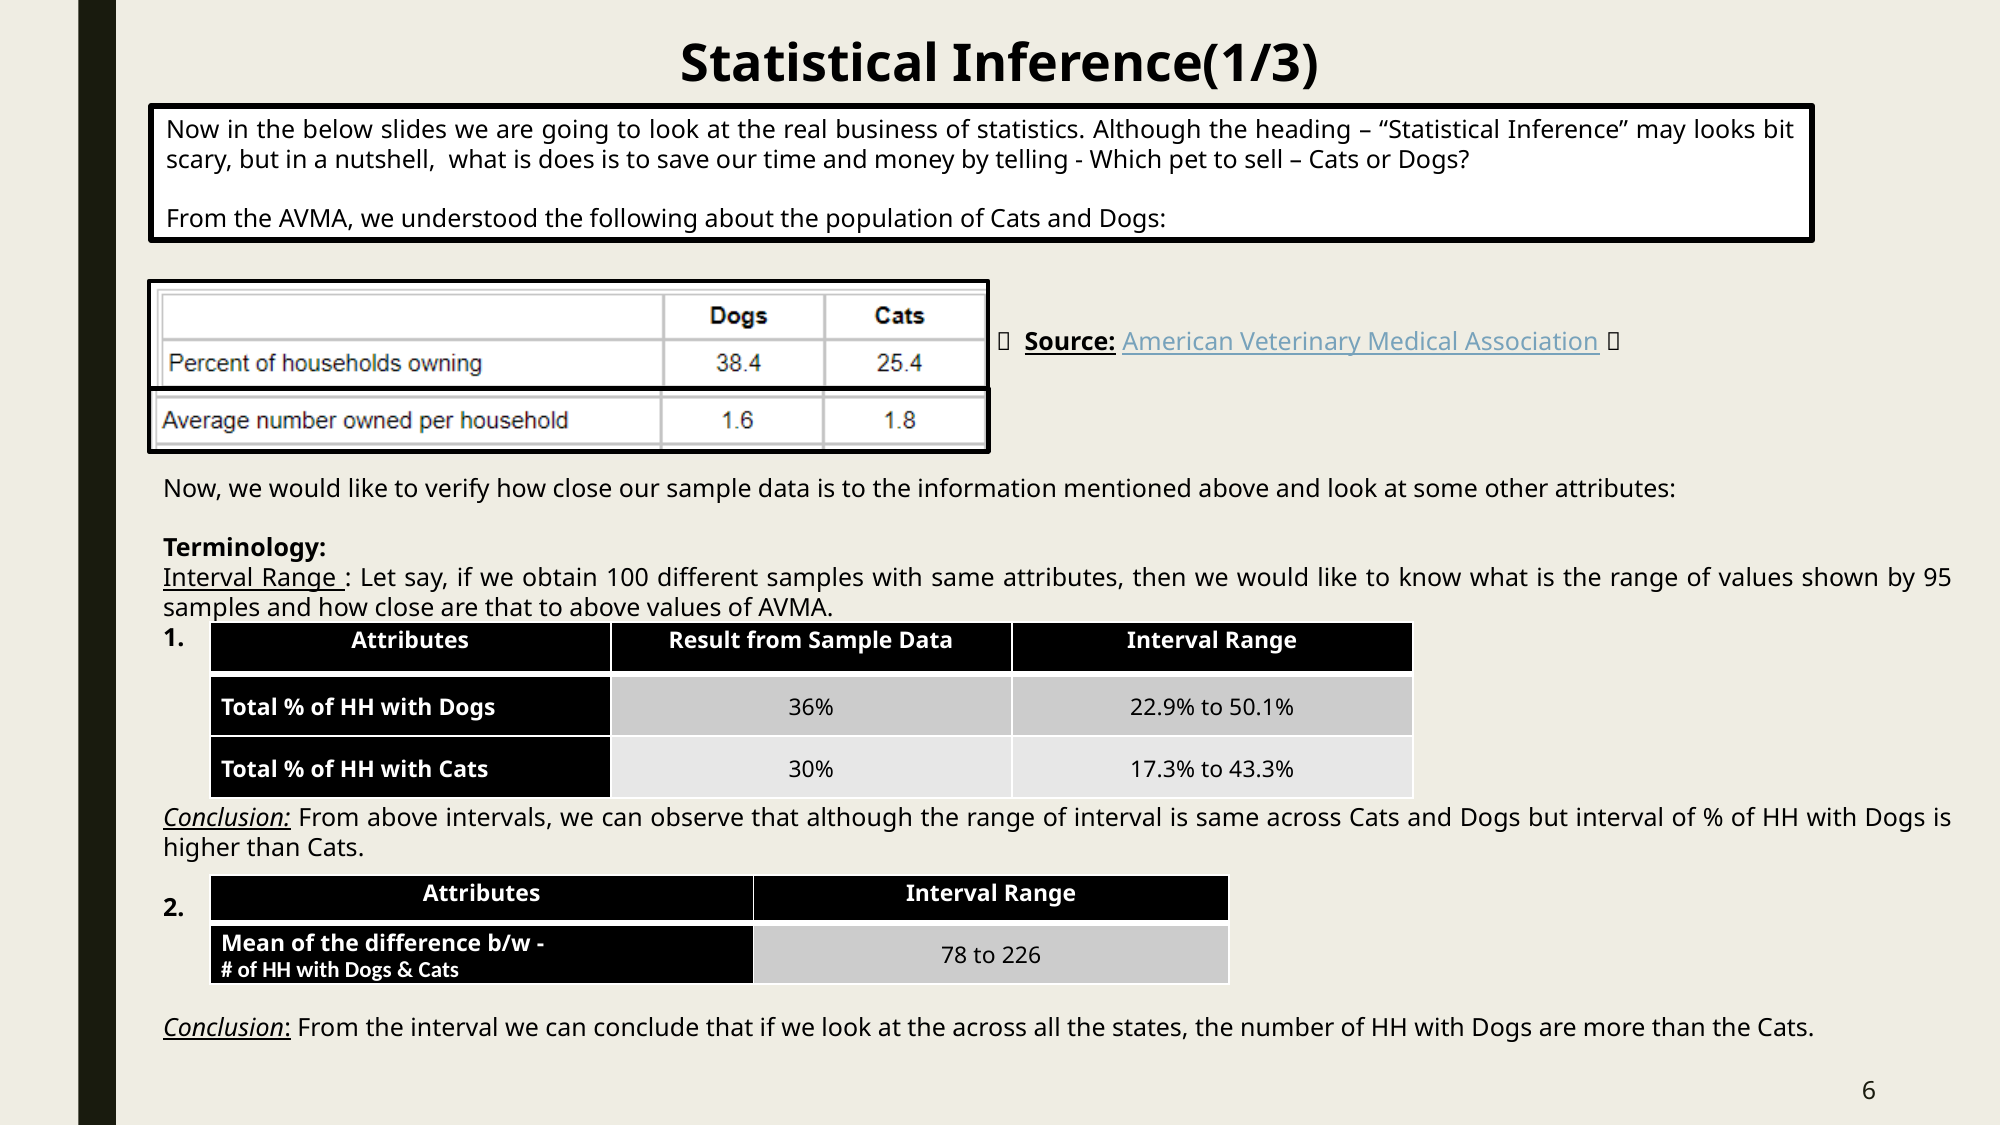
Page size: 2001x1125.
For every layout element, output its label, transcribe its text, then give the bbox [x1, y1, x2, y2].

table_header Result from Sample Data [612, 623, 1011, 671]
table_cell Total % of HH with Cats [211, 737, 610, 797]
table_cell 22.9% to 50.1% [1013, 677, 1412, 735]
table_header Attributes [211, 623, 610, 671]
table_header Interval Range [1013, 623, 1412, 671]
text_box Now, we would like to verify how close our sample data is to the information mentioned above and look at some other attributes: Terminology: Interval Range : Let say, if we obtain 100 different samples with same attributes, then we would like to know what is the range of values shown by 95 samples and how close are that to above values of AVMA. 1. Conclusion: From above intervals, we can observe that although the range of interval is same across Cats and Dogs but interval of % of HH with Dogs is higher than Cats. 2. Conclusion: From the interval we can conclude that if we look at the across all the states, the number of HH with Dogs are more than the Cats. [148, 464, 1970, 1049]
text_box Statistical Inference(1/3) [137, 29, 1863, 101]
text_box  Source: American Veterinary Medical Association  [990, 318, 1791, 368]
text_box Now in the below slides we are going to look at the real business of statistics. Although the heading – “Statistical Inference” may looks bit scary, but in a nutshell, what is does is to save our time and money by telling - Which pet to sell – Cats or Dogs? From the AVMA, we understood the following about the population of Cats and Dogs: [148, 103, 1815, 243]
table_cell 78 to 226 [754, 926, 1228, 983]
table_header Interval Range [754, 876, 1228, 920]
table_header Attributes [211, 876, 753, 920]
table_cell 36% [612, 677, 1011, 735]
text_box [151, 283, 986, 449]
slide_number 6 [1738, 1058, 2000, 1125]
table_cell 30% [612, 737, 1011, 797]
table_cell 17.3% to 43.3% [1013, 737, 1412, 797]
table_cell Mean of the difference b/w - # of HH with Dogs & Cats [211, 926, 753, 983]
table_cell Total % of HH with Dogs [211, 677, 610, 735]
